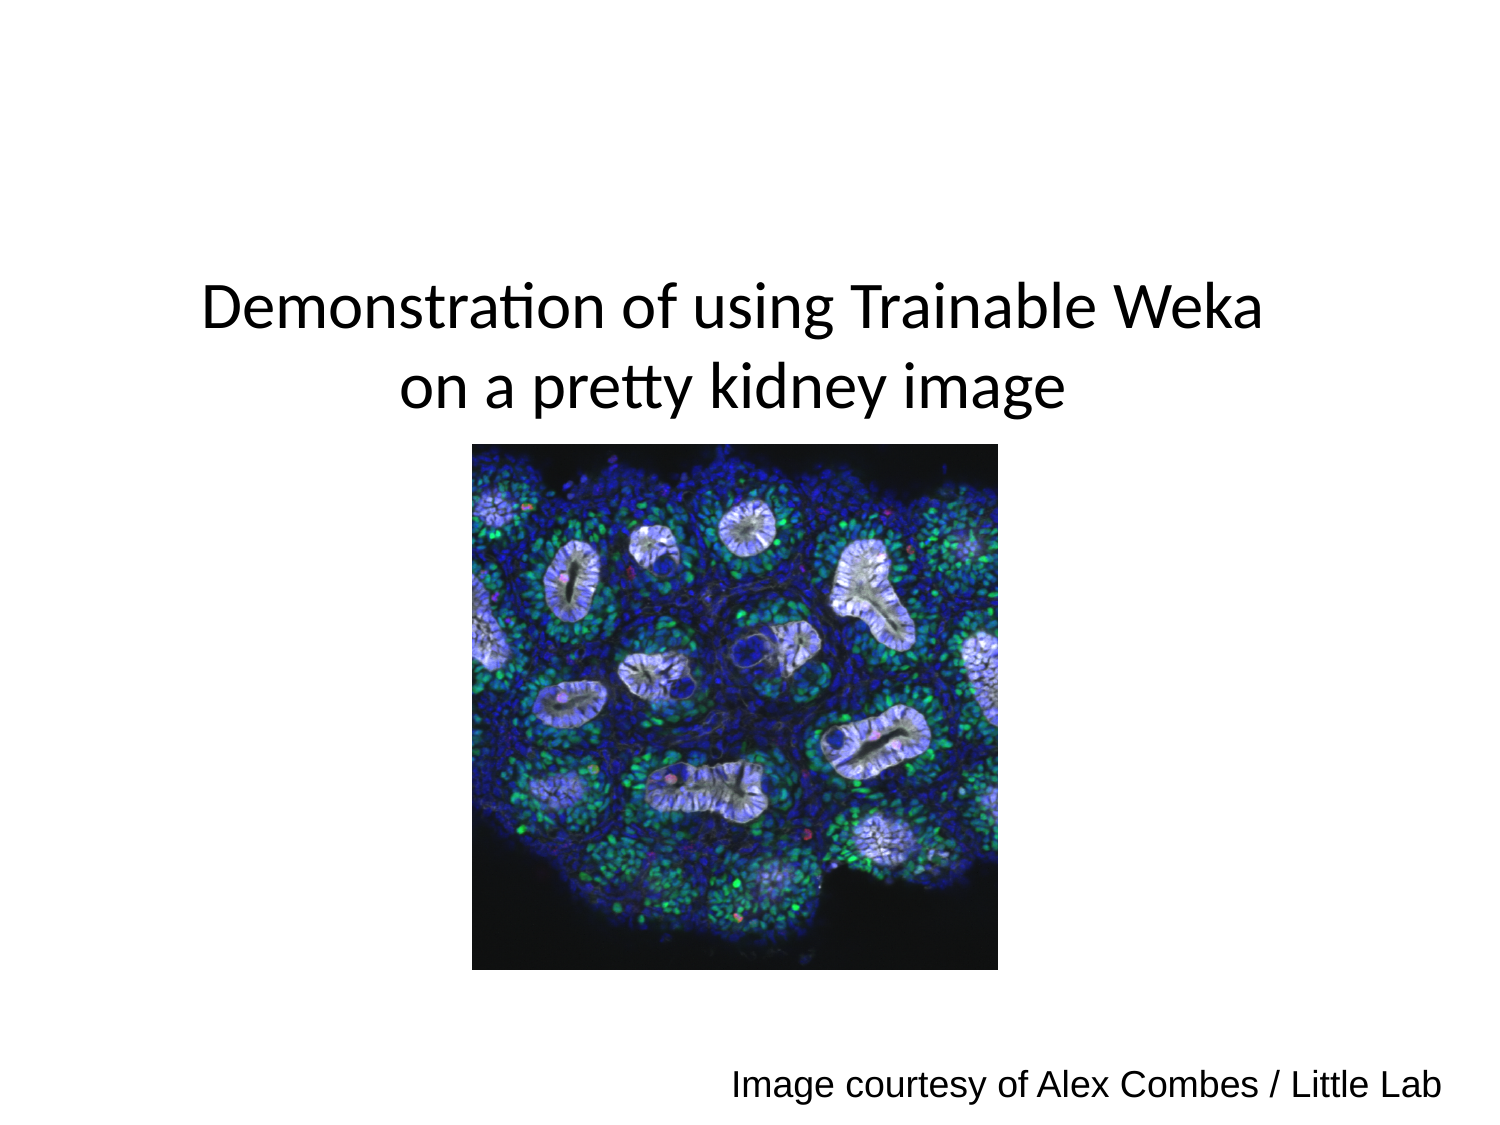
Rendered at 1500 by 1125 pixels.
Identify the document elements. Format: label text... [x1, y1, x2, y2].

text_box Image courtesy of Alex Combes / Little Lab [716, 1052, 1458, 1113]
picture [472, 443, 998, 970]
text_box Demonstration of using Trainable Weka on a pretty kidney image [58, 278, 1408, 406]
